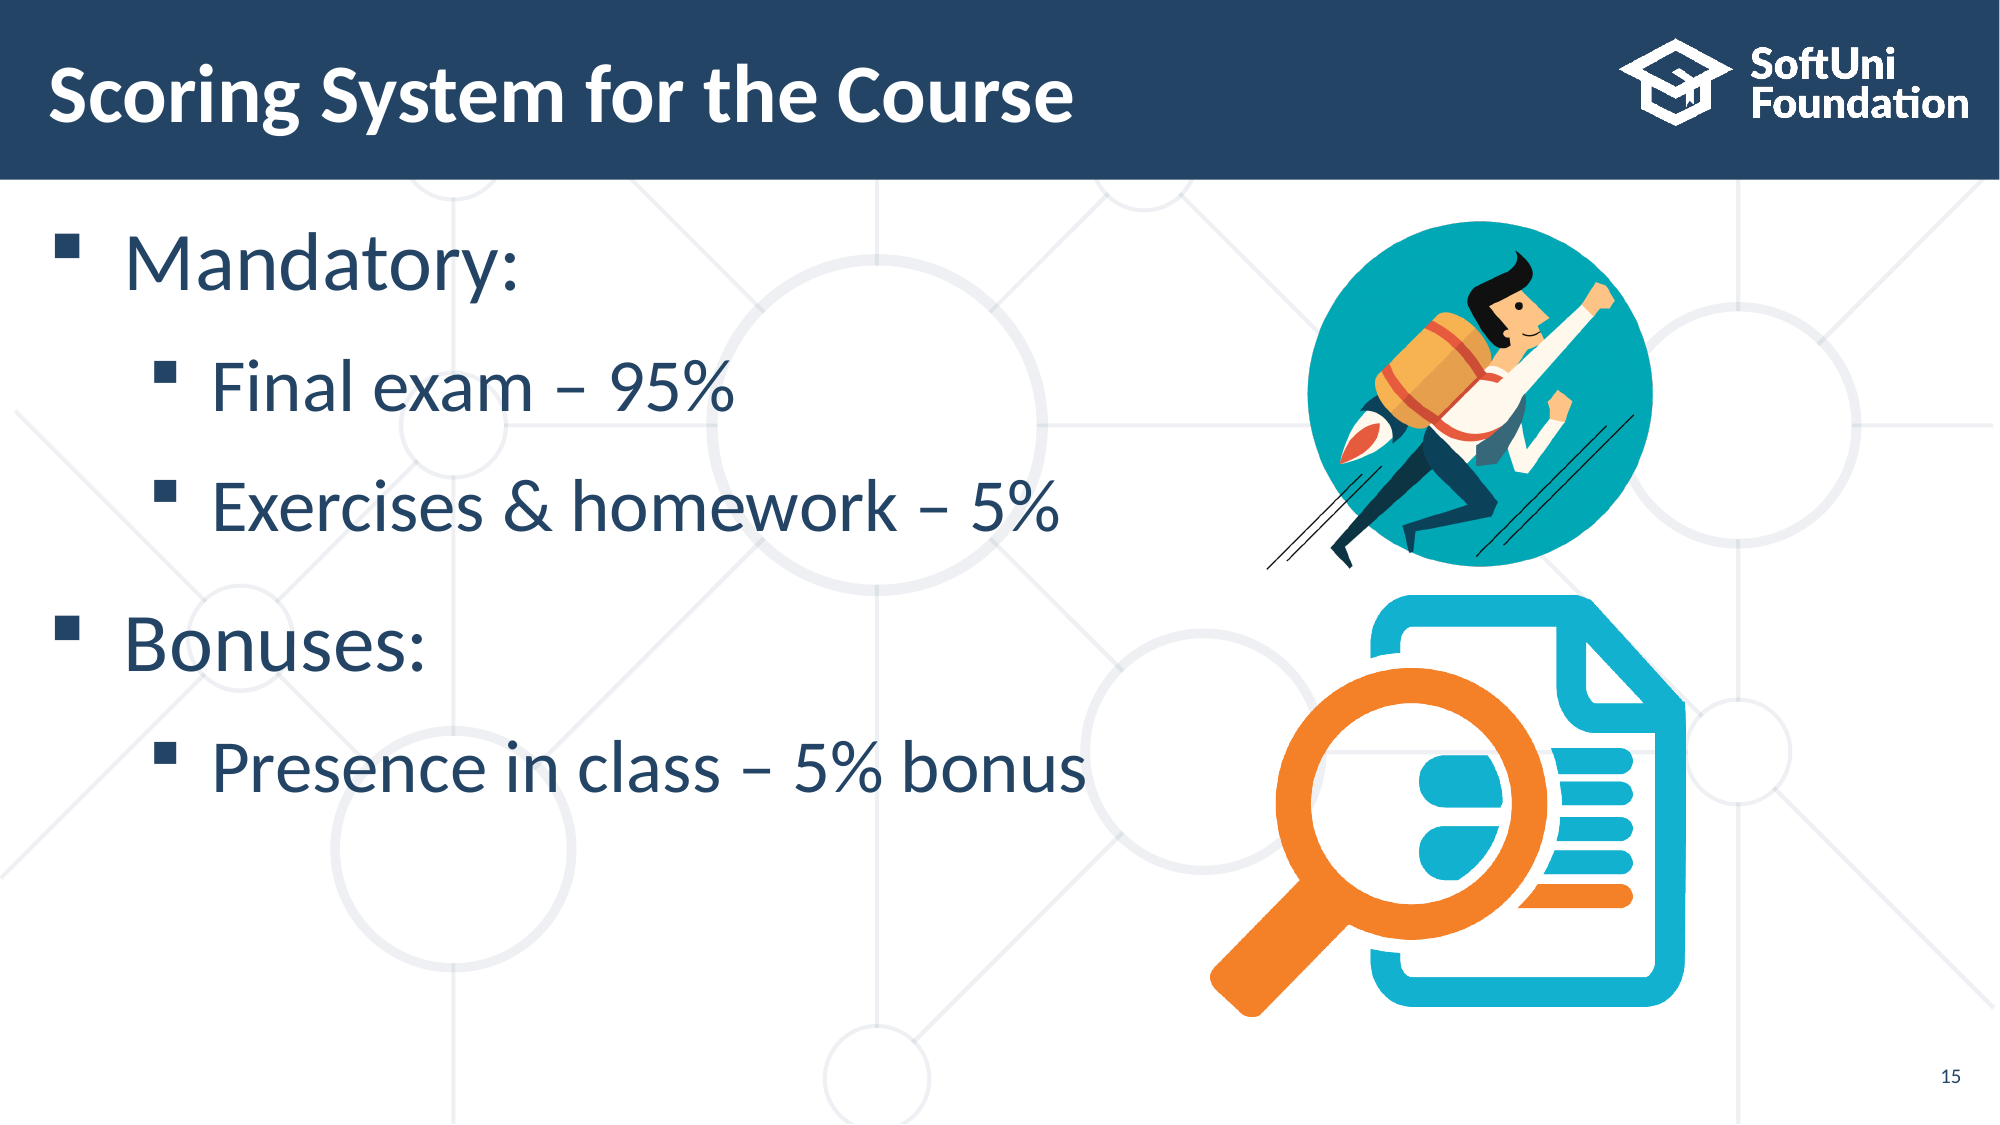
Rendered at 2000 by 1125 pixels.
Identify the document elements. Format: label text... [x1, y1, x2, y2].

title Scoring System for the Course [31, 16, 1591, 162]
slide_number 15 [1896, 1049, 1968, 1101]
picture [1618, 38, 1968, 126]
picture [1210, 595, 1687, 1018]
picture [1261, 212, 1698, 575]
list Mandatory: Final exam – 95% Exercises & homework – 5% Bonuses: Presence in class – 5% bonus [31, 196, 1970, 1050]
